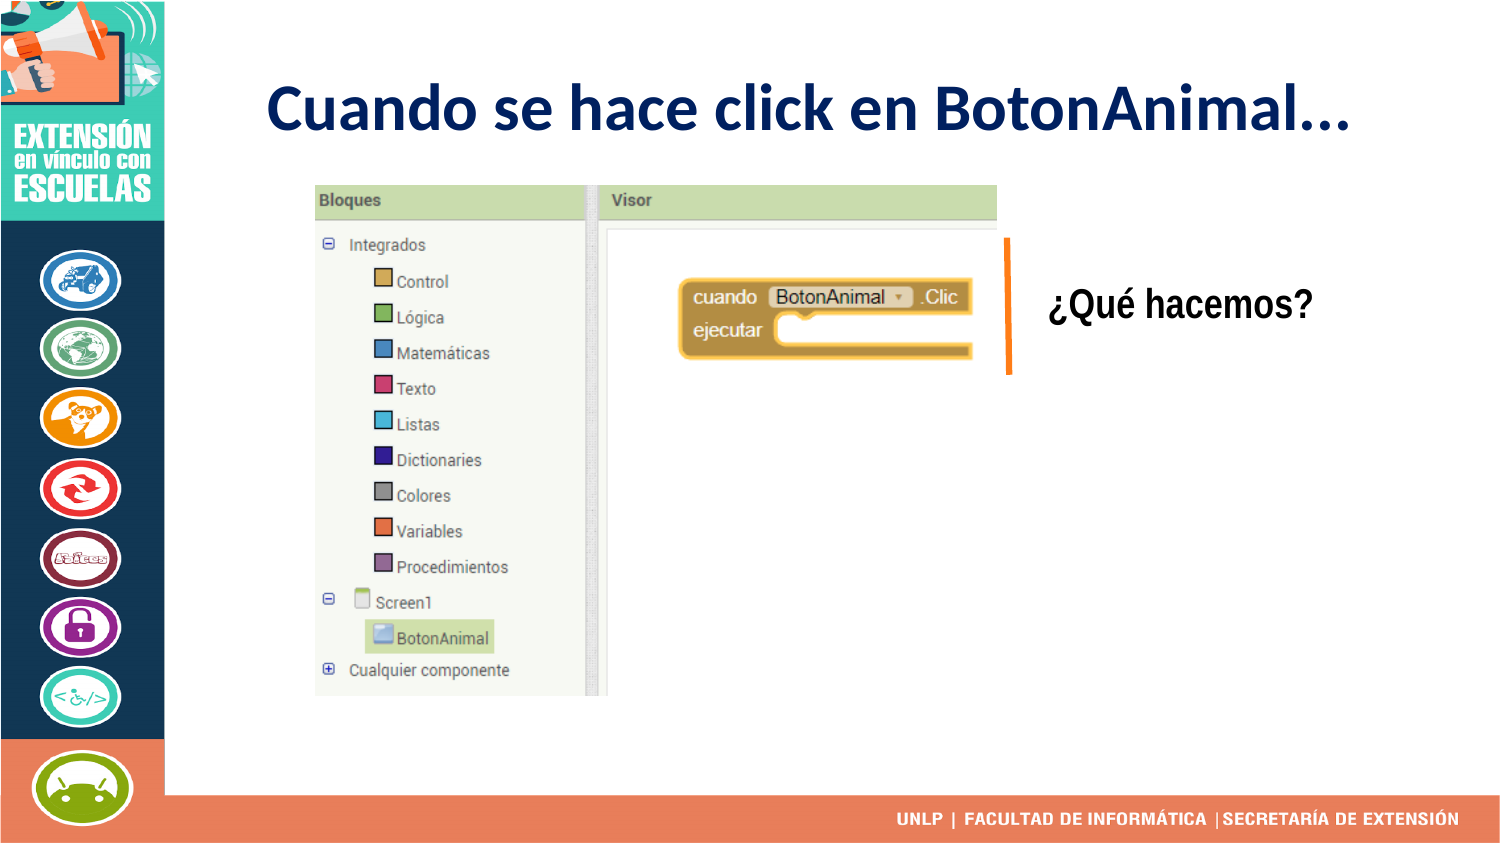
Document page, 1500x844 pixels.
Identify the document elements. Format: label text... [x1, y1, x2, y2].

text_box ¿Qué hacemos? [1019, 261, 1343, 342]
picture [0, 1, 1500, 843]
title Cuando se hace click en BotonAnimal... [194, 33, 1425, 175]
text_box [1006, 237, 1010, 375]
